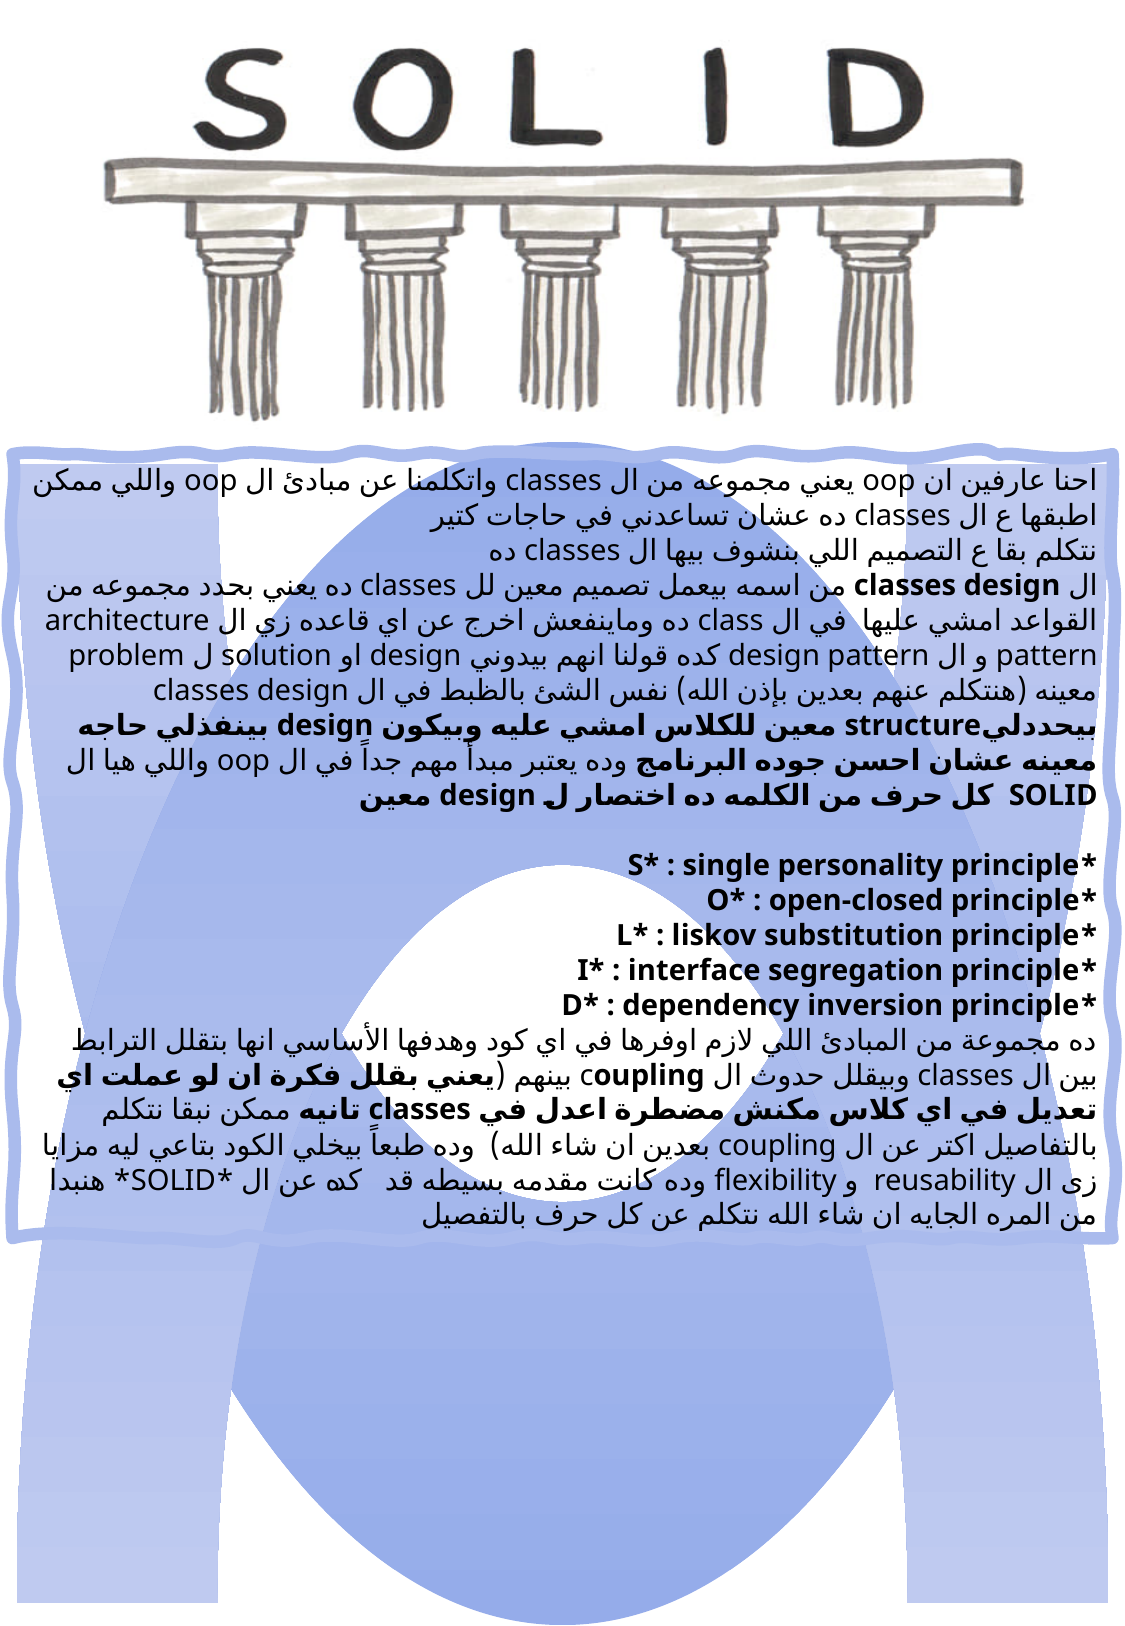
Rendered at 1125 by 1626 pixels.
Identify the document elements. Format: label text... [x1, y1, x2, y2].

text_box [863, 1237, 1110, 1604]
text_box [232, 1236, 893, 1625]
text_box [15, 1234, 263, 1604]
text_box احنا عارفين ان oop يعني مجموعه من ال classes واتكلمنا عن مبادئ ال oop واللي ممكن اطبقها ع ال classes ده عشان تساعدني في حاجات كتير نتكلم بقا ع التصميم اللي بنشوف بيها ال classes ده ال classes design من اسمه بيعمل تصميم معين لل classes ده يعني بحدد مجموعه من القواعد امشي عليها في ال class ده وماينفعش اخرج عن اي قاعده زي ال architecture pattern و ال design pattern كده قولنا انهم بيدوني design او solution ل problem معينه (هنتكلم عنهم بعدين بإذن الله) نفس الشئ بالظبط في ال classes design بيحددليstructure معين للكلاس امشي عليه وبيكون design بينفذلي حاجه معينه عشان احسن جوده البرنامج وده يعتبر مبدأ مهم جداً في ال oop واللي هيا ال SOLID كل حرف من الكلمه ده اختصار ل design معين *S* : single personality principle *O* : open-closed principle *L* : liskov substitution principle *I* : interface segregation principle *D* : dependency inversion principle ده مجموعة من المبادئ اللي لازم اوفرها في اي كود وهدفها الأساسي انها بتقلل الترابط بين ال classes وبيقلل حدوث ال coupling بينهم (يعني بقلل فكرة ان لو عملت اي تعديل في اي كلاس مكنش مضطرة اعدل في classes تانيه ممكن نبقا نتكلم بالتفاصيل اكتر عن ال coupling بعدين ان شاء الله) وده طبعاً بيخلي الكود بتاعي ليه مزايا زى ال reusability و flexibility وده كانت مقدمه بسيطه قد كده 🤏🏻 عن ال *SOLID* هنبدا من المره الجايه ان شاء الله نتكلم عن كل حرف بالتفصيل [7, 449, 1116, 1242]
text_box [489, 440, 649, 457]
picture [0, 22, 1125, 439]
